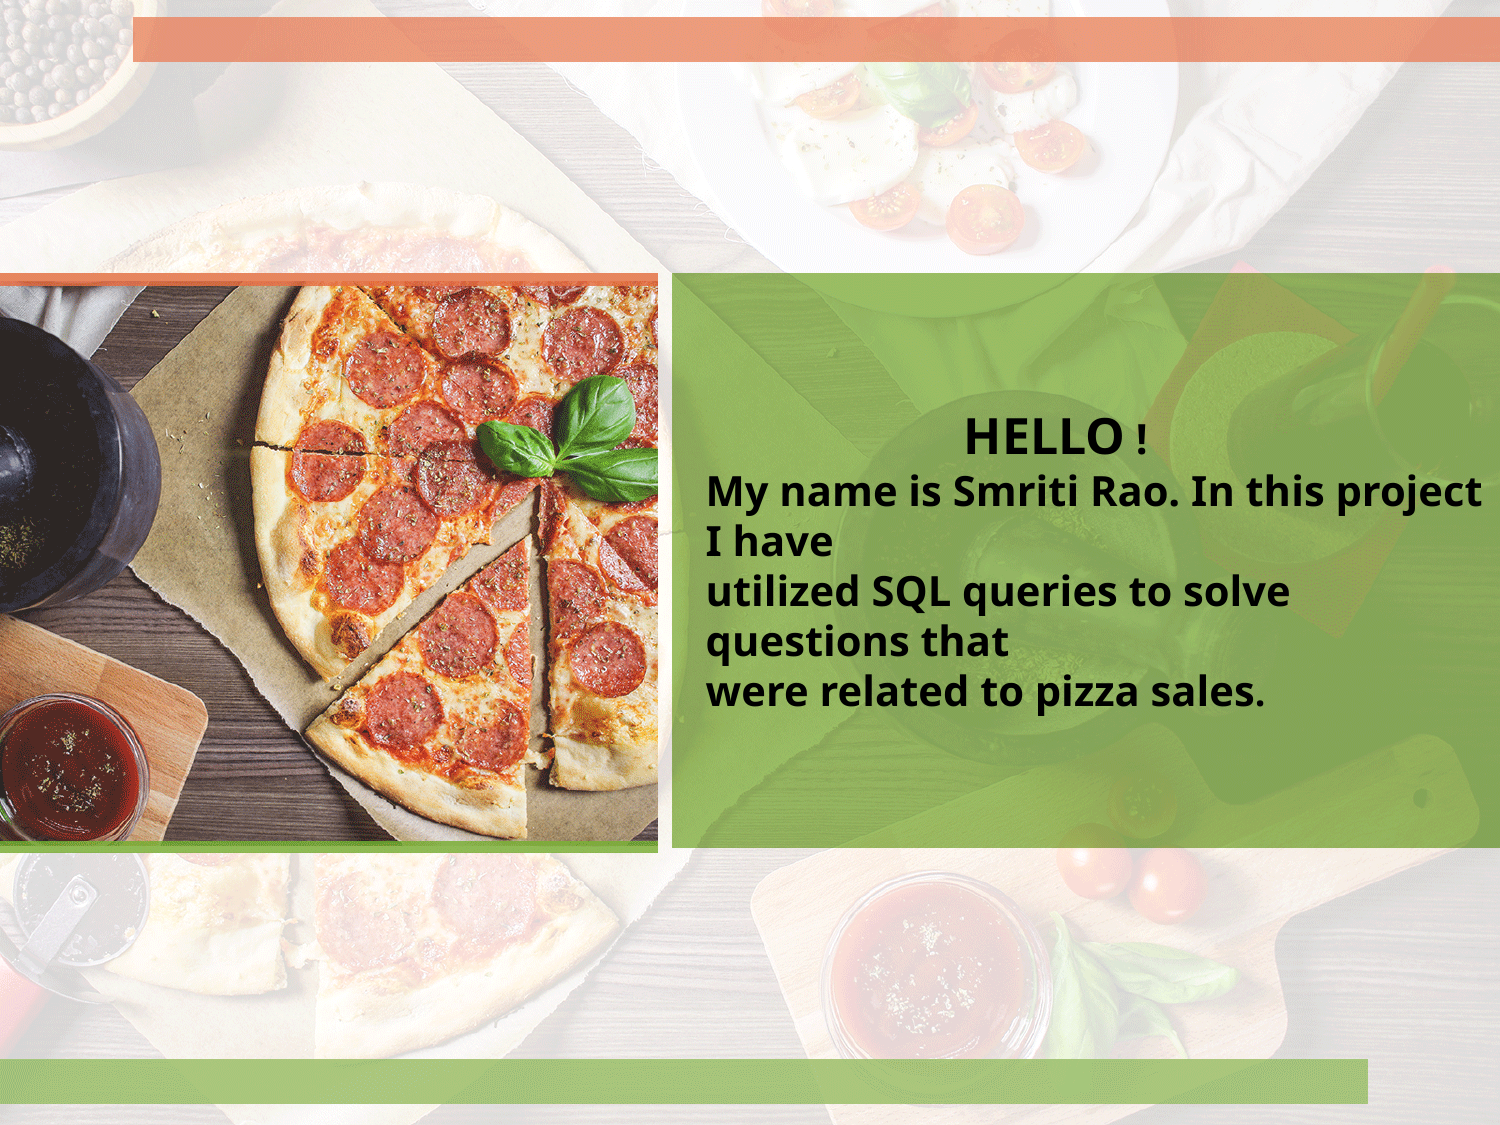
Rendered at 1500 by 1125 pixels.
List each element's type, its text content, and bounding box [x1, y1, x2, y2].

picture [0, 0, 1500, 1125]
text_box HELLO ! My name is Smriti Rao. In this project I have utilized SQL queries to solve questions that were related to pizza sales. [690, 397, 1500, 722]
